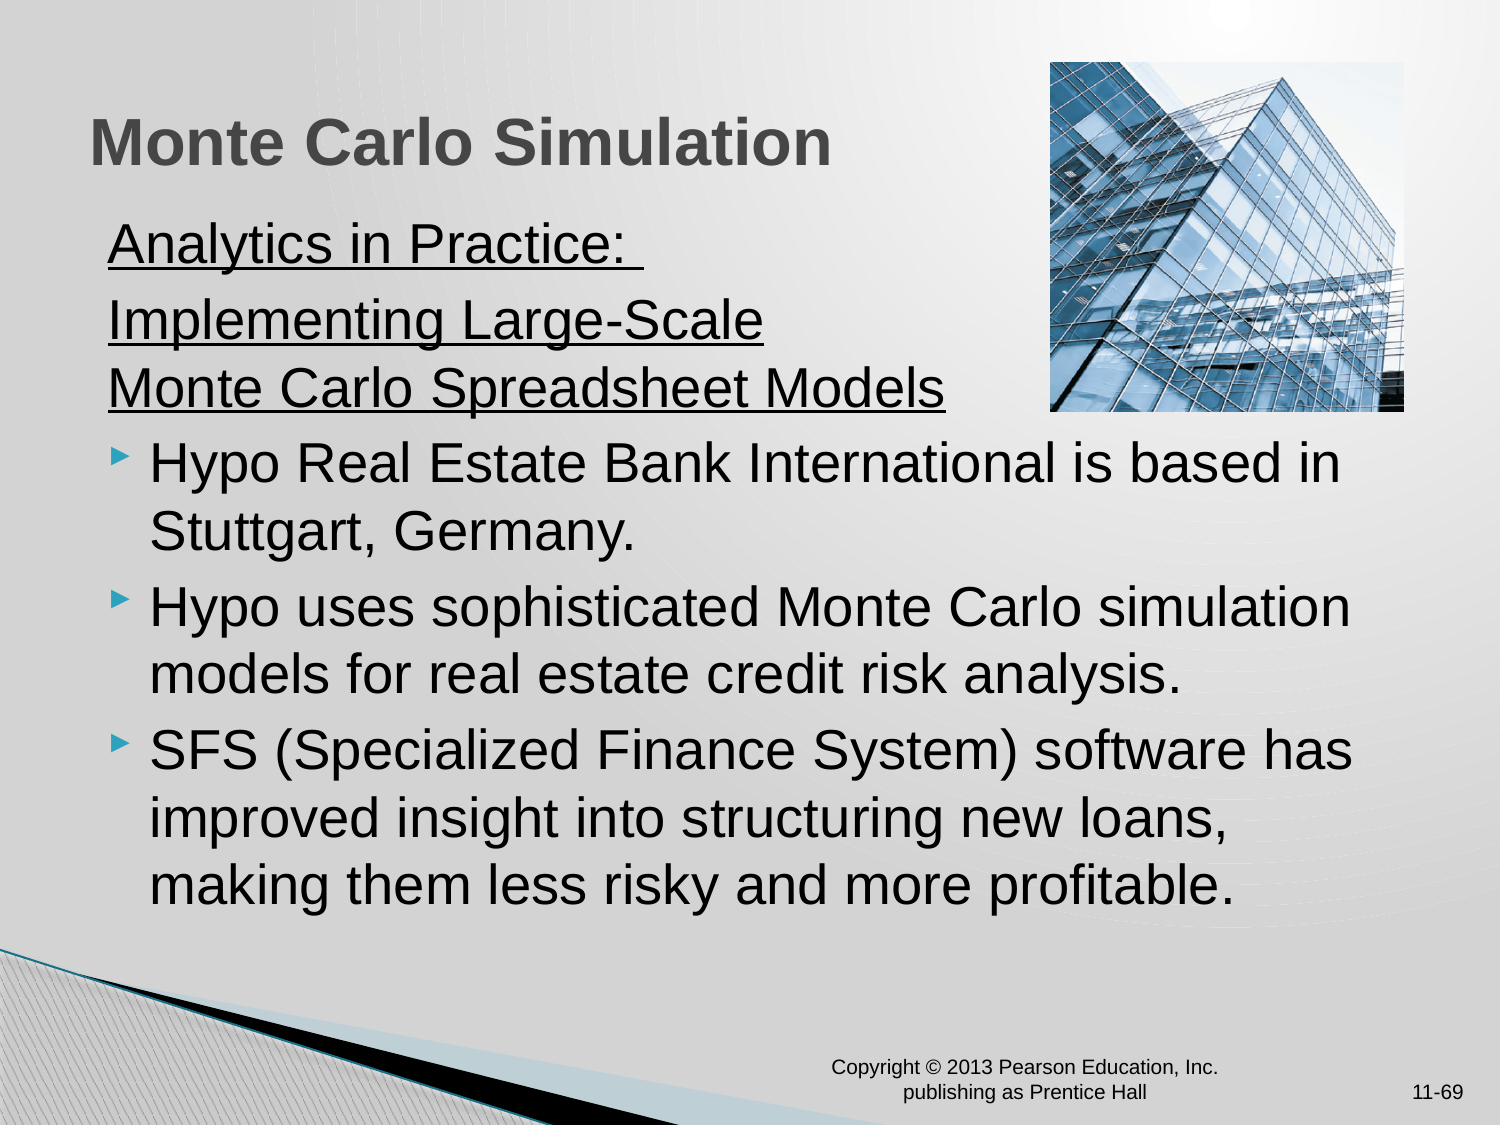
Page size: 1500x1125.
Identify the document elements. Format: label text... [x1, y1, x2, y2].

list Analytics in Practice: Implementing Large-Scale Monte Carlo Spreadsheet Models Hypo Real Estate Bank International is based in Stuttgart, Germany. Hypo uses sophisticated Monte Carlo simulation models for real estate credit risk analysis. SFS (Specialized Finance System) software has improved insight into structuring new loans, making them less risky and more profitable. [74, 199, 1426, 943]
footer Copyright © 2013 Pearson Education, Inc. publishing as Prentice Hall [812, 1051, 1238, 1112]
title Monte Carlo Simulation [75, 45, 1425, 233]
slide_number 11-69 [1362, 1051, 1479, 1112]
picture [1049, 62, 1404, 412]
